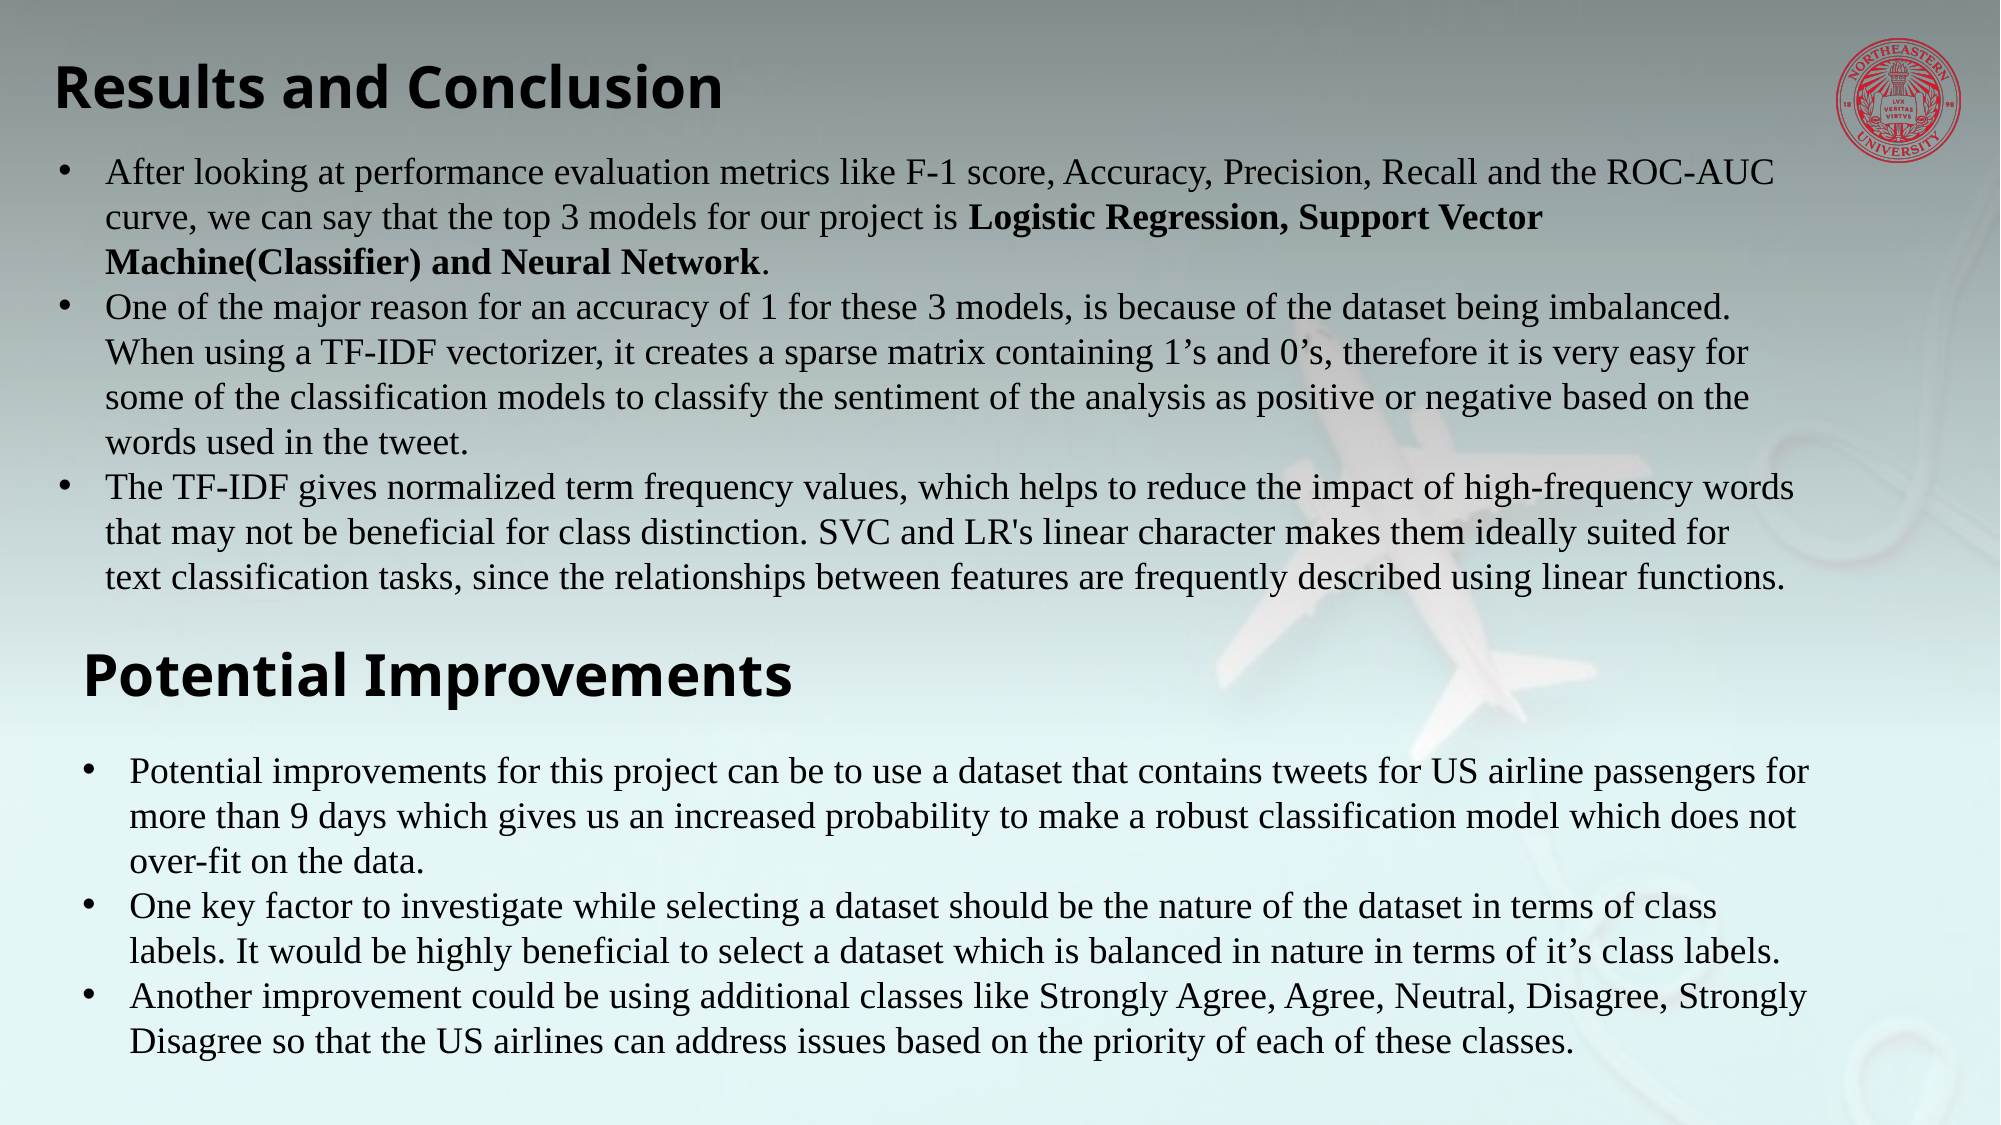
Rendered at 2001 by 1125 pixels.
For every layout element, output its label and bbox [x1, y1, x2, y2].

picture [1836, 38, 1961, 163]
list [0, 0, 2000, 1125]
